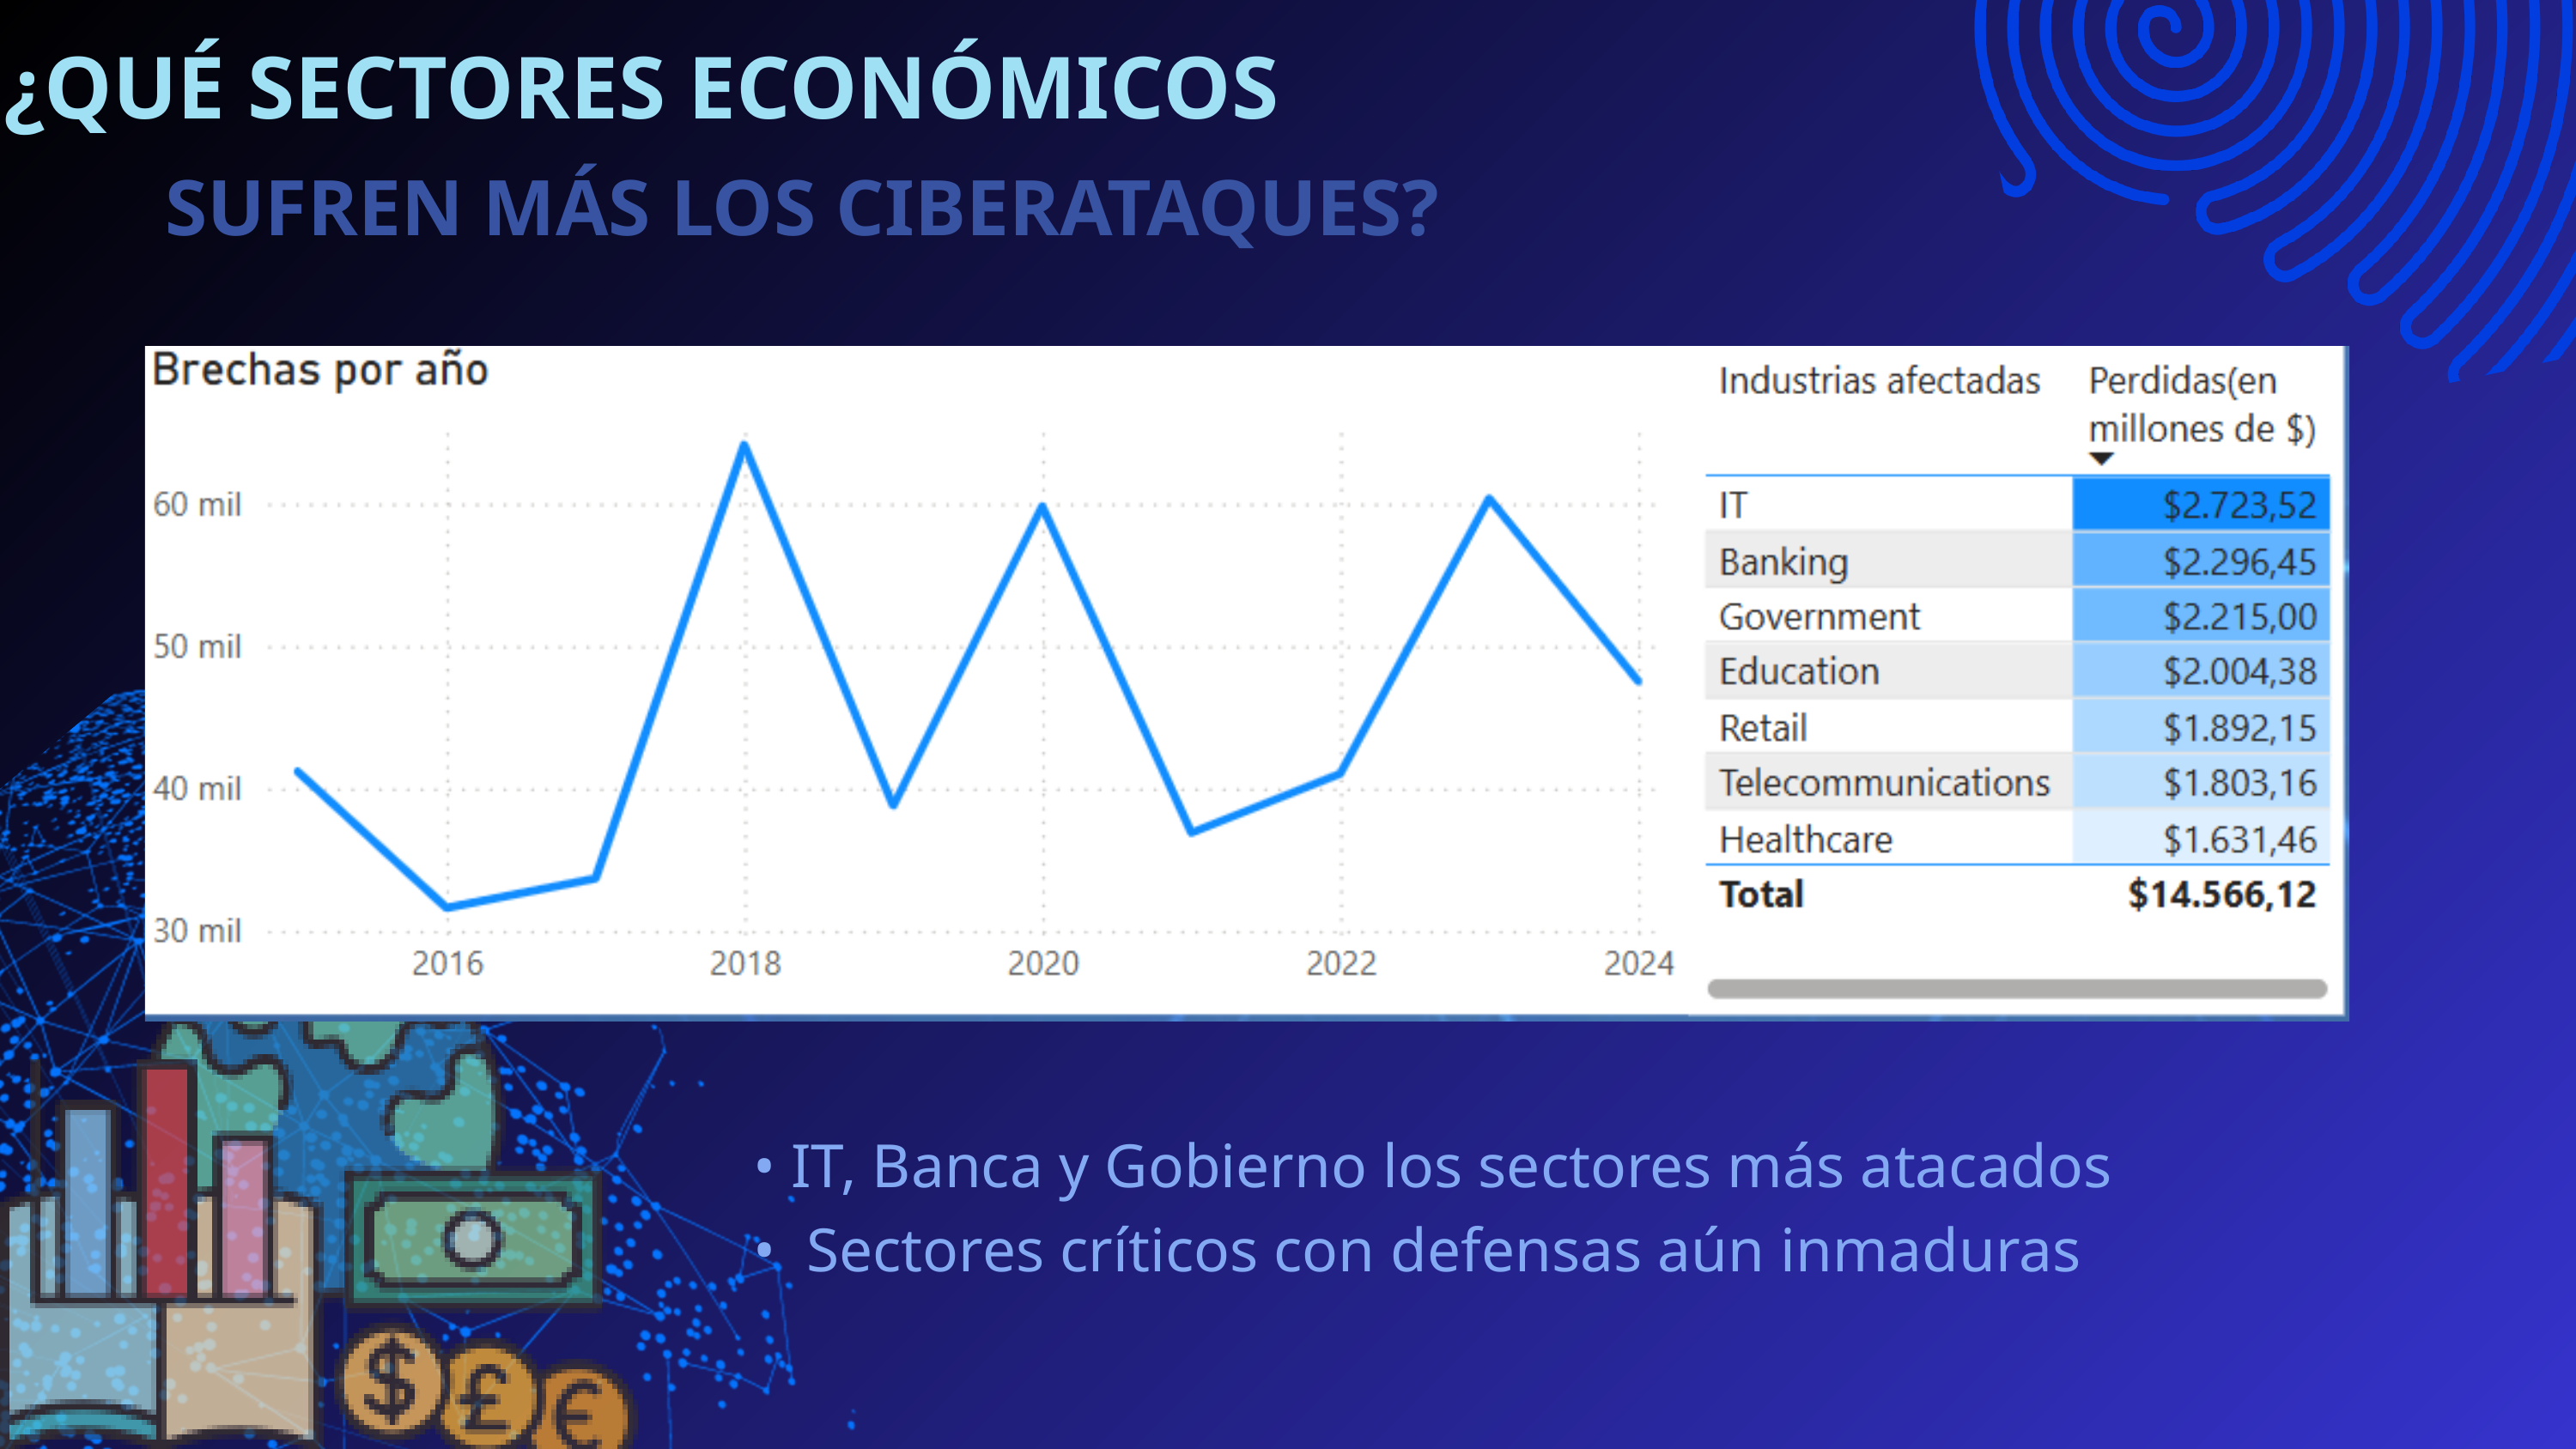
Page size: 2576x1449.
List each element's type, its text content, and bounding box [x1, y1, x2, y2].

text_box • IT, Banca y Gobierno los sectores más atacados • Sectores críticos con defensas aún inmaduras [753, 1116, 2556, 1283]
text_box [0, 668, 144, 933]
text_box ¿QUÉ SECTORES ECONÓMICOS [3, 67, 2172, 136]
text_box [1962, 0, 2576, 405]
text_box [643, 1022, 987, 1449]
text_box SUFREN MÁS LOS CIBERATAQUES? [144, 190, 2129, 252]
text_box [144, 346, 2350, 1022]
text_box [0, 933, 643, 1449]
